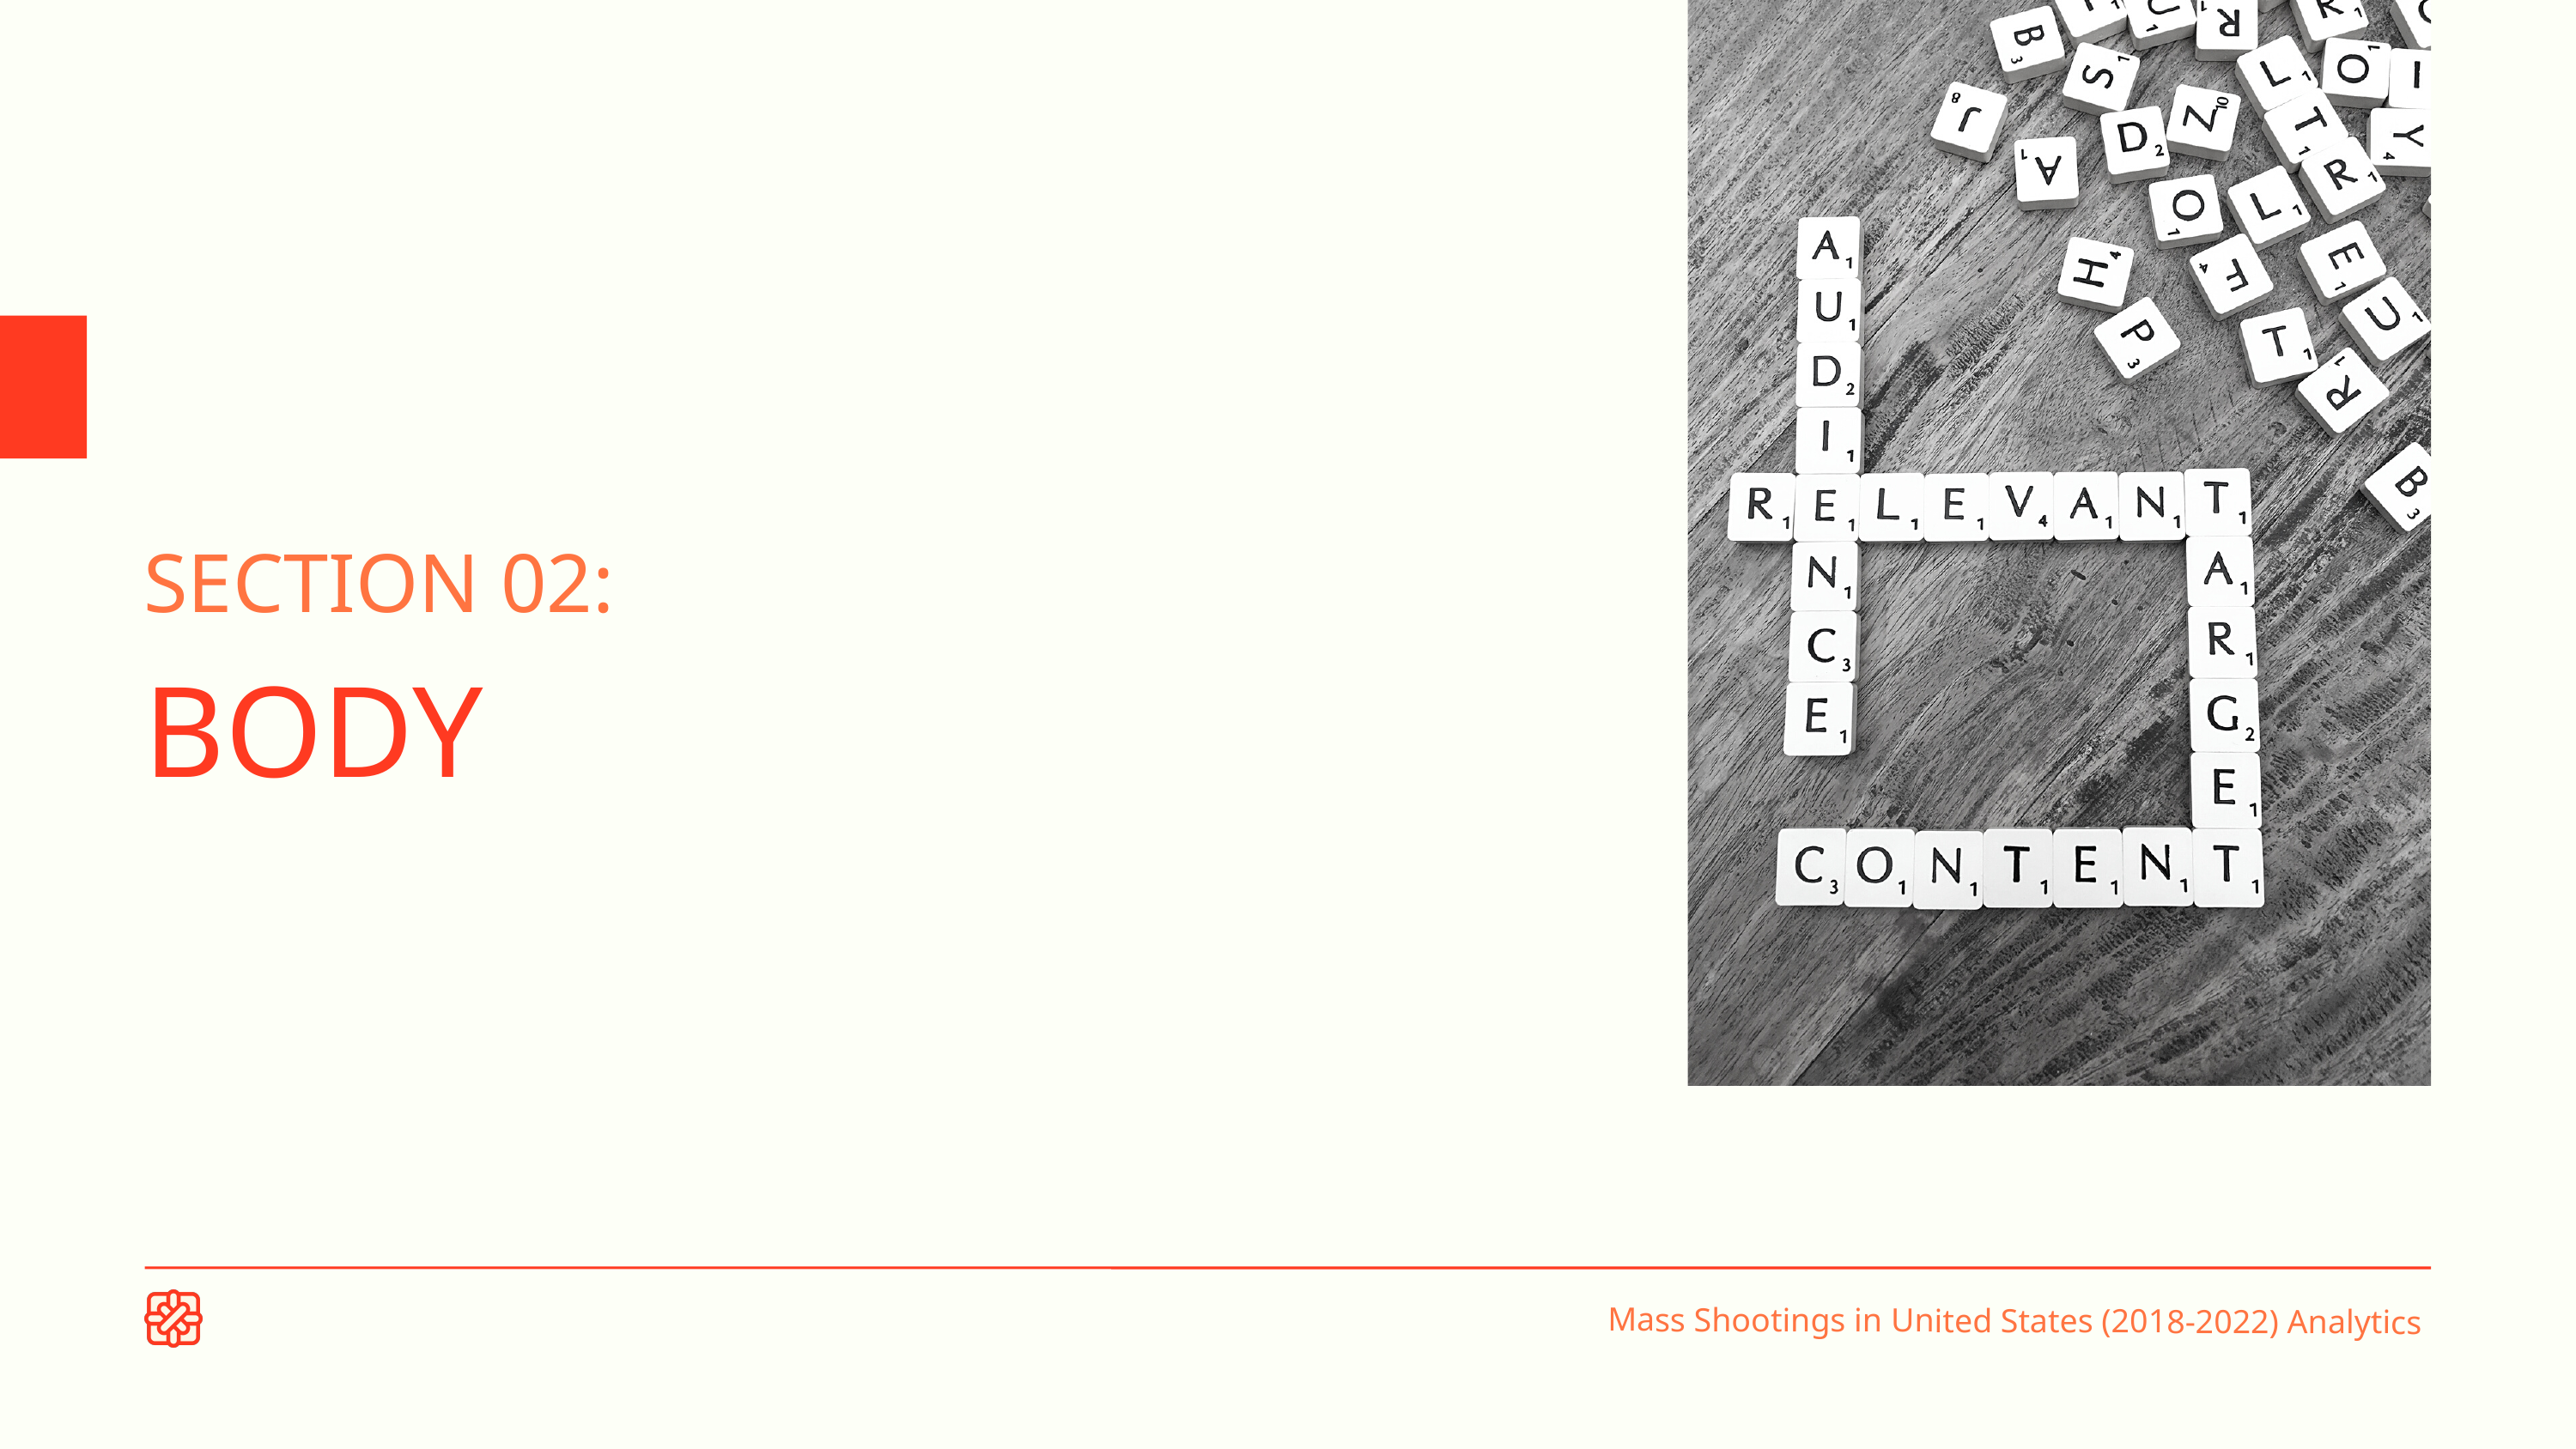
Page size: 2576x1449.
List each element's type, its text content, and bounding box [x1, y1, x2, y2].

text_box [0, 315, 88, 459]
text_box Mass Shootings in United States (2018-2022) Analytics [1564, 1288, 2432, 1343]
picture [1687, 0, 2432, 1086]
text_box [143, 540, 1645, 809]
picture [144, 1289, 203, 1348]
